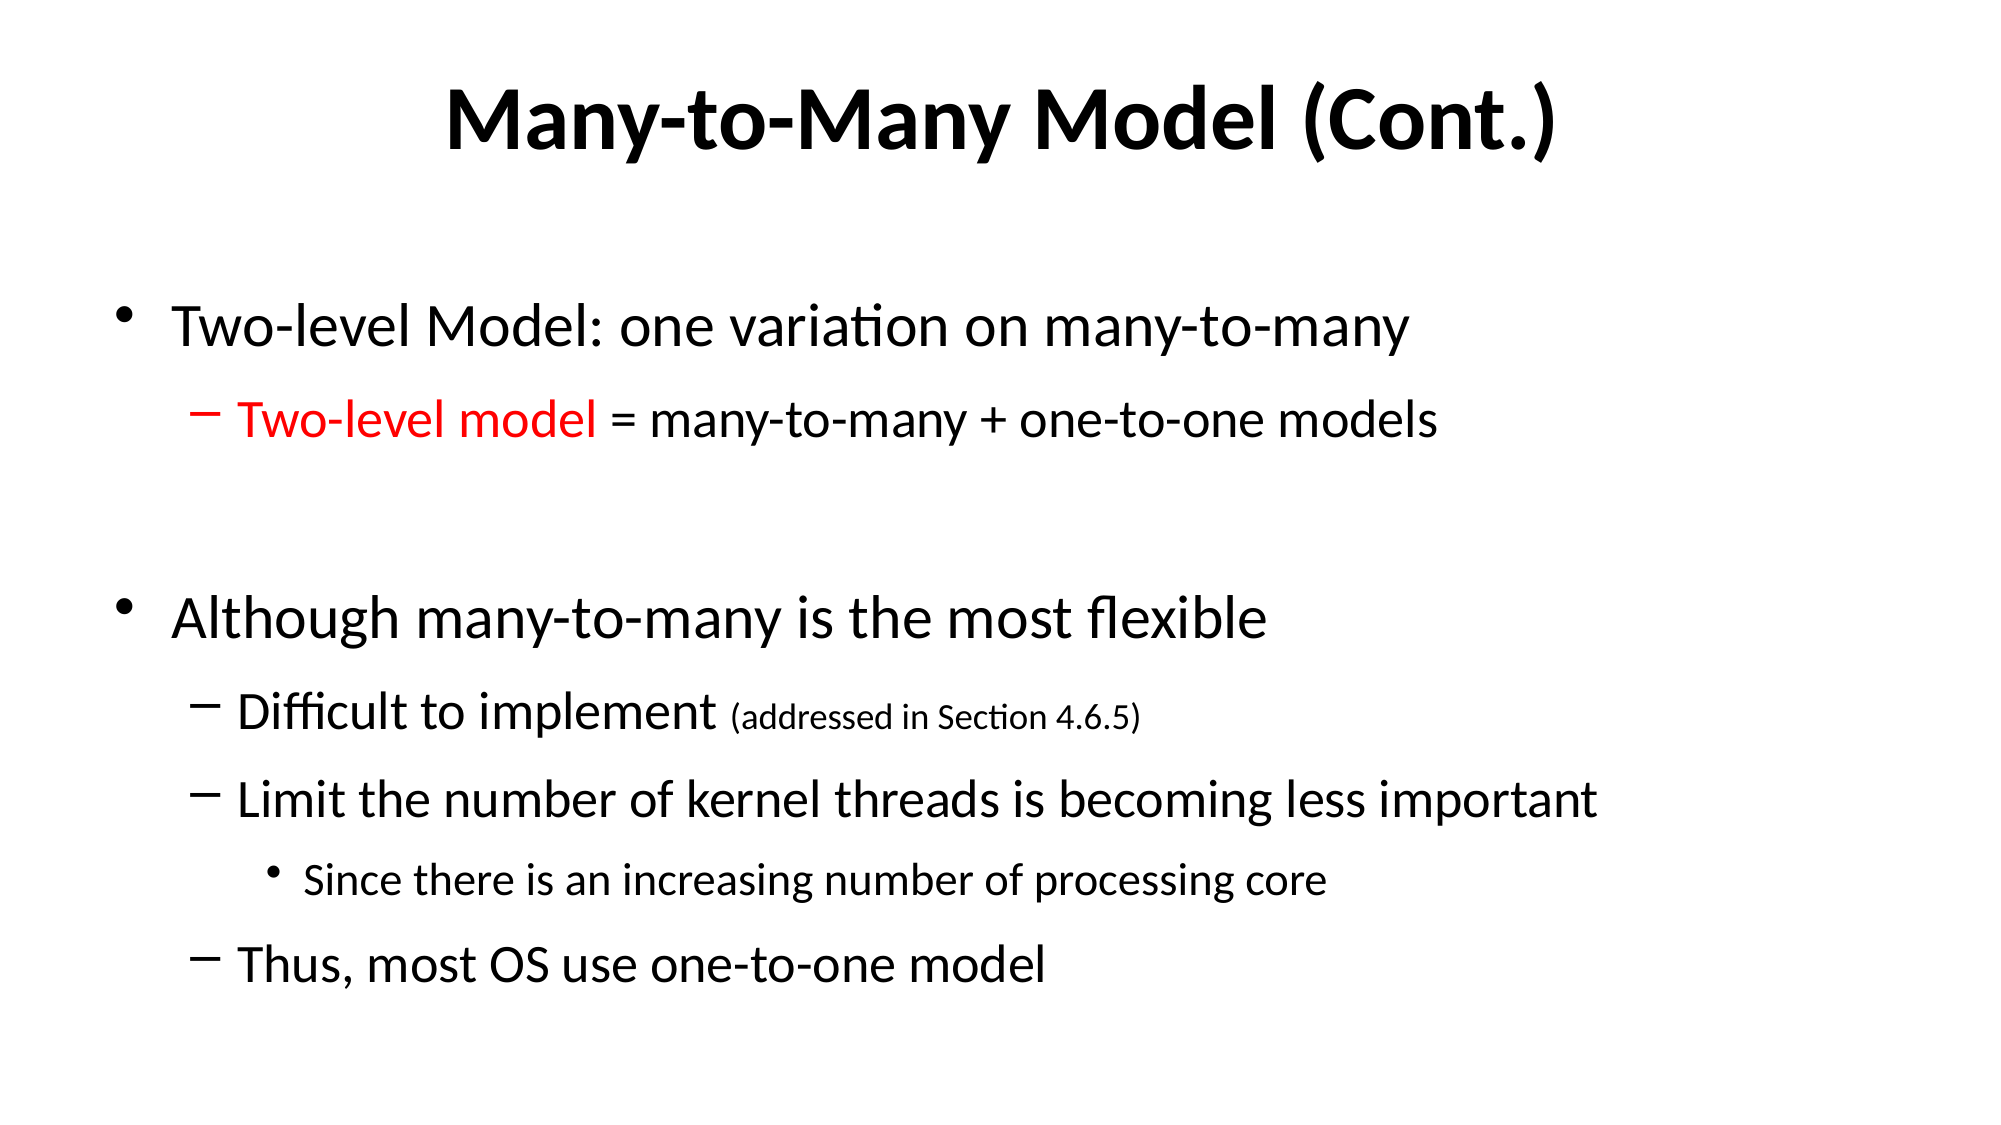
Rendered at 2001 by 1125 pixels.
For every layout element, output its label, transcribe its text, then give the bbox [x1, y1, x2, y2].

title Many-to-Many Model (Cont.) [102, 18, 1903, 207]
list Two-level Model: one variation on many-to-many Two-level model = many-to-many + one-to-one models Although many-to-many is the most flexible Difficult to implement (addressed in Section 4.6.5) Limit the number of kernel threads is becoming less important Since there is an increasing number of processing core Thus, most OS use one-to-one model [99, 262, 1901, 1006]
